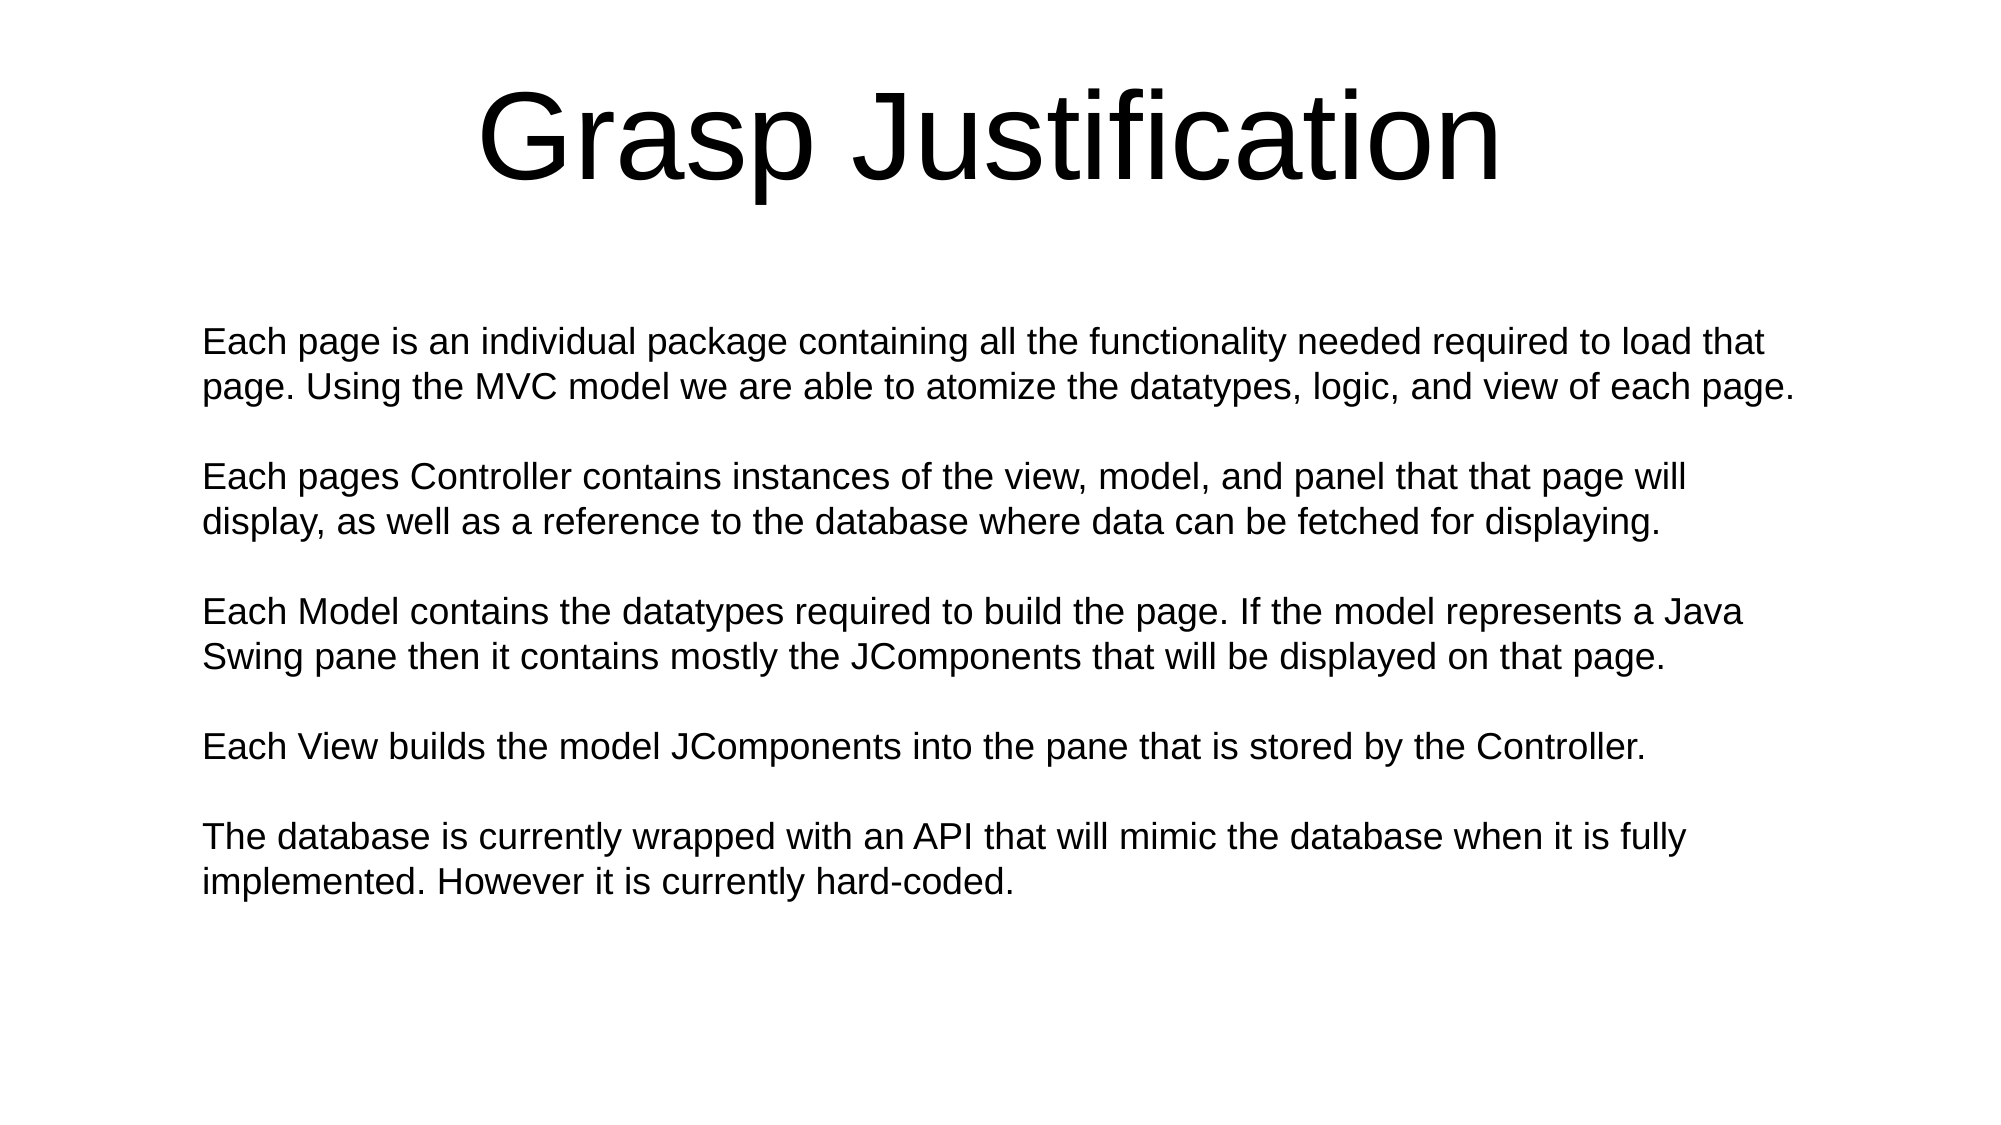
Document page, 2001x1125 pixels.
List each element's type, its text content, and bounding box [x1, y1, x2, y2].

title Grasp Justification [21, 0, 1961, 215]
text_box Each page is an individual package containing all the functionality needed required to load that page. Using the MVC model we are able to atomize the datatypes, logic, and view of each page. Each pages Controller contains instances of the view, model, and panel that that page will display, as well as a reference to the database where data can be fetched for displaying. Each Model contains the datatypes required to build the page. If the model represents a Java Swing pane then it contains mostly the JComponents that will be displayed on that page. Each View builds the model JComponents into the pane that is stored by the Controller. The database is currently wrapped with an API that will mimic the database when it is fully implemented. However it is currently hard-coded. [187, 309, 1813, 910]
